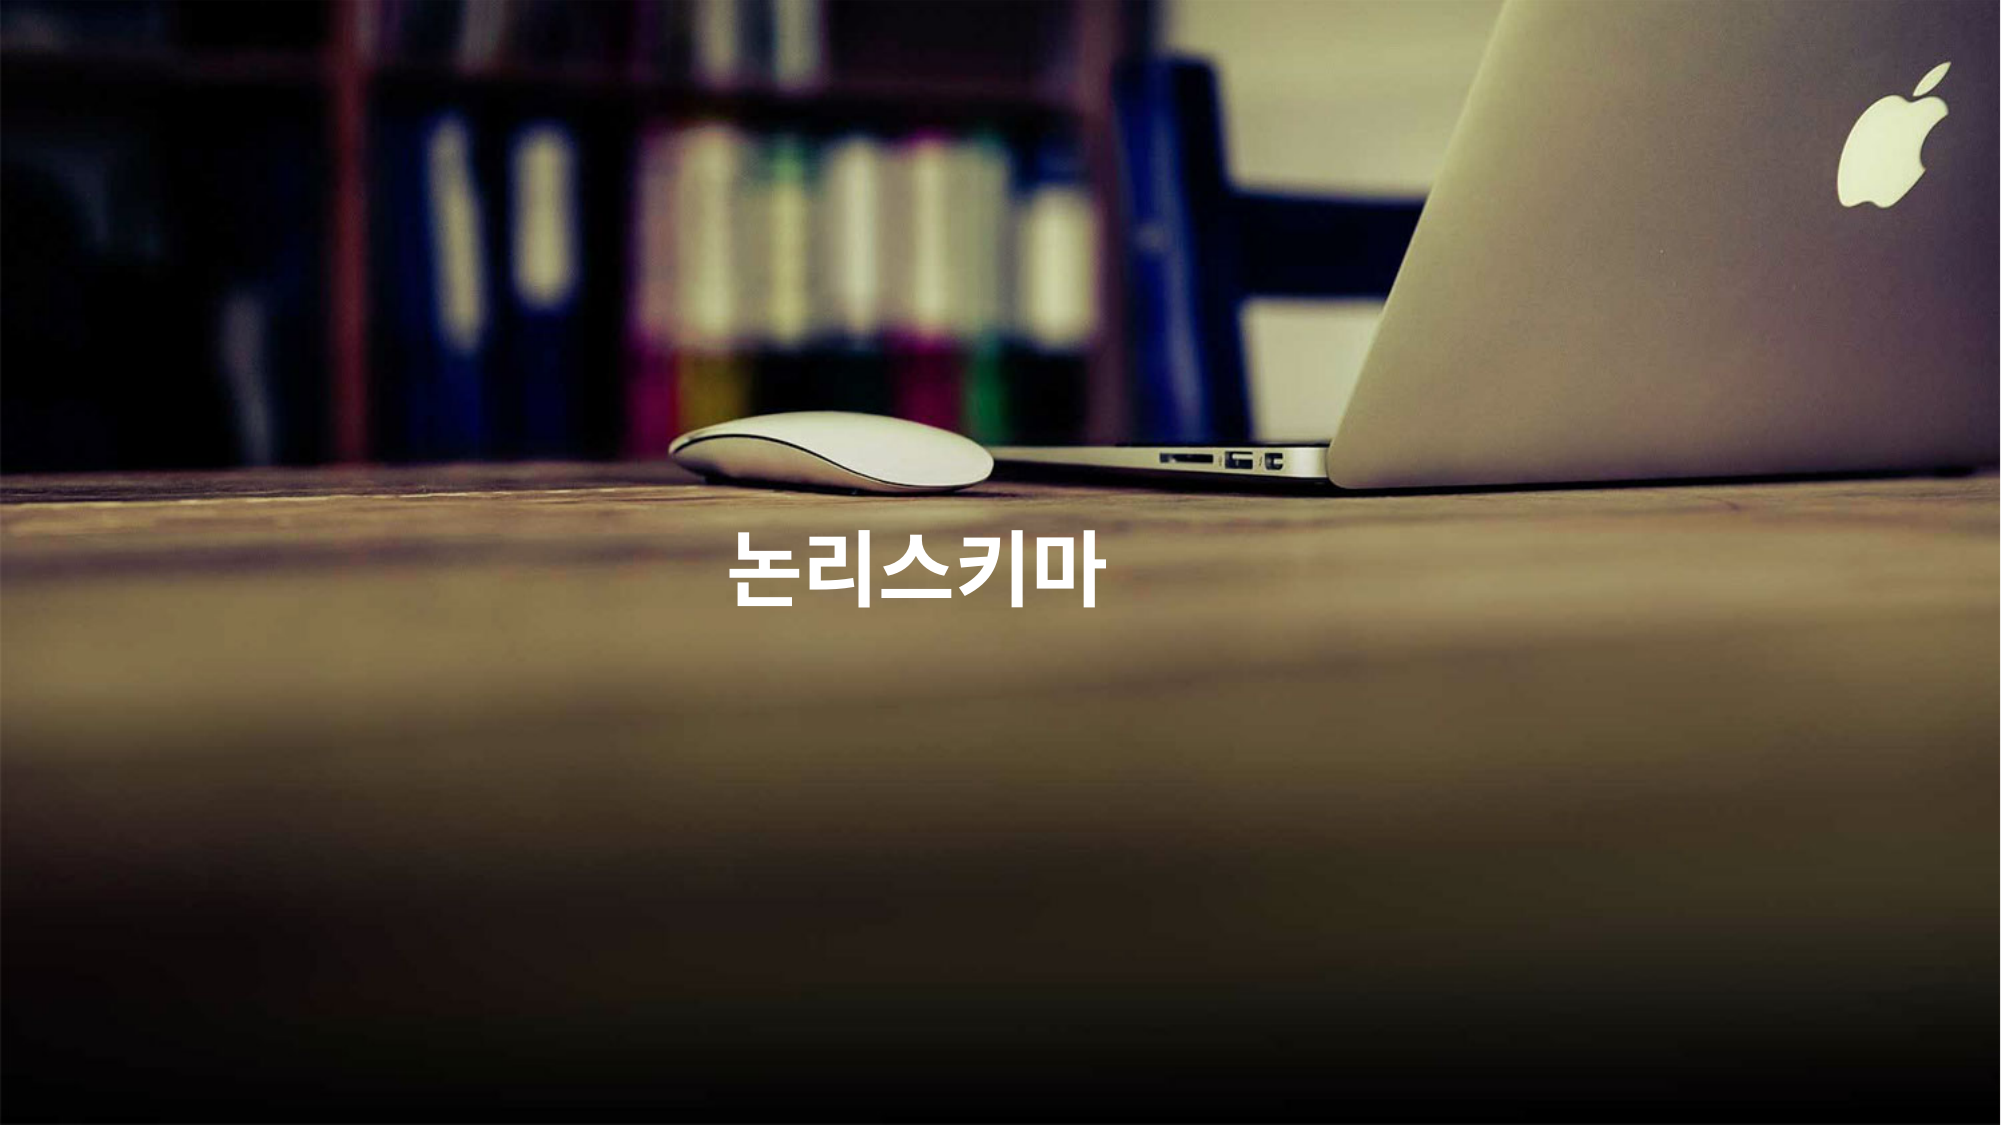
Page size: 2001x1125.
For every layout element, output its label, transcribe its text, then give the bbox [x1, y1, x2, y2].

picture [0, 0, 2001, 1125]
text_box 논리스키마 [711, 430, 1289, 695]
